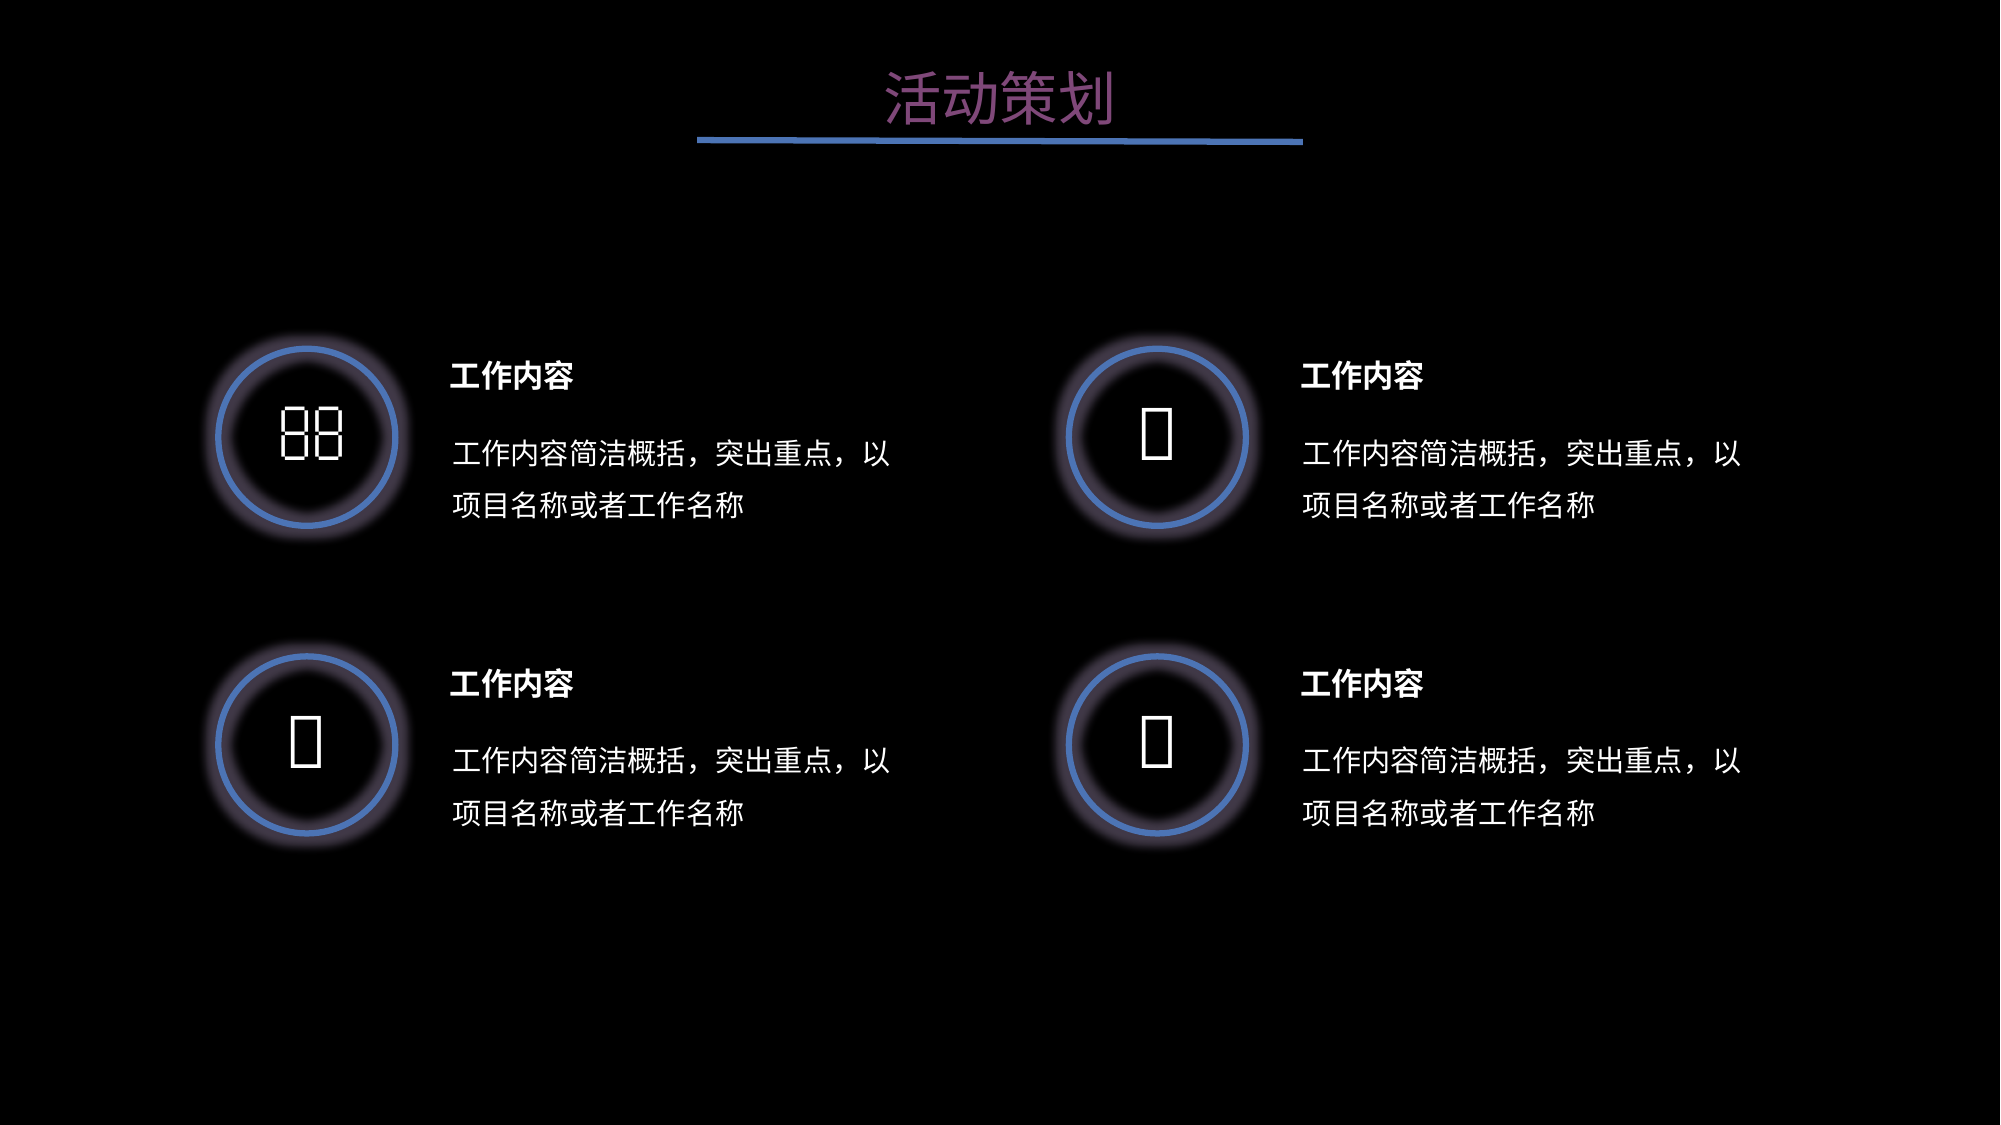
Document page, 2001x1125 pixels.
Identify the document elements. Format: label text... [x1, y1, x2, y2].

text_box  [1115, 398, 1199, 476]
text_box  [1115, 706, 1199, 784]
text_box [1068, 348, 1247, 527]
text_box  [265, 706, 349, 784]
text_box 工作内容 [1288, 662, 1778, 718]
text_box [1068, 655, 1247, 834]
text_box 工作内容 [438, 662, 927, 718]
text_box 工作内容 [438, 355, 927, 411]
text_box 工作内容简洁概括，突出重点，以项目名称或者工作名称 [437, 717, 927, 838]
text_box 工作内容简洁概括，突出重点，以项目名称或者工作名称 [1288, 411, 1778, 530]
text_box [217, 655, 396, 834]
text_box 活动策划 [868, 54, 1132, 140]
text_box [217, 348, 396, 527]
text_box  [265, 398, 349, 476]
text_box 工作内容简洁概括，突出重点，以项目名称或者工作名称 [1288, 718, 1778, 838]
text_box 工作内容简洁概括，突出重点，以项目名称或者工作名称 [437, 410, 927, 530]
text_box 工作内容 [1288, 355, 1778, 411]
